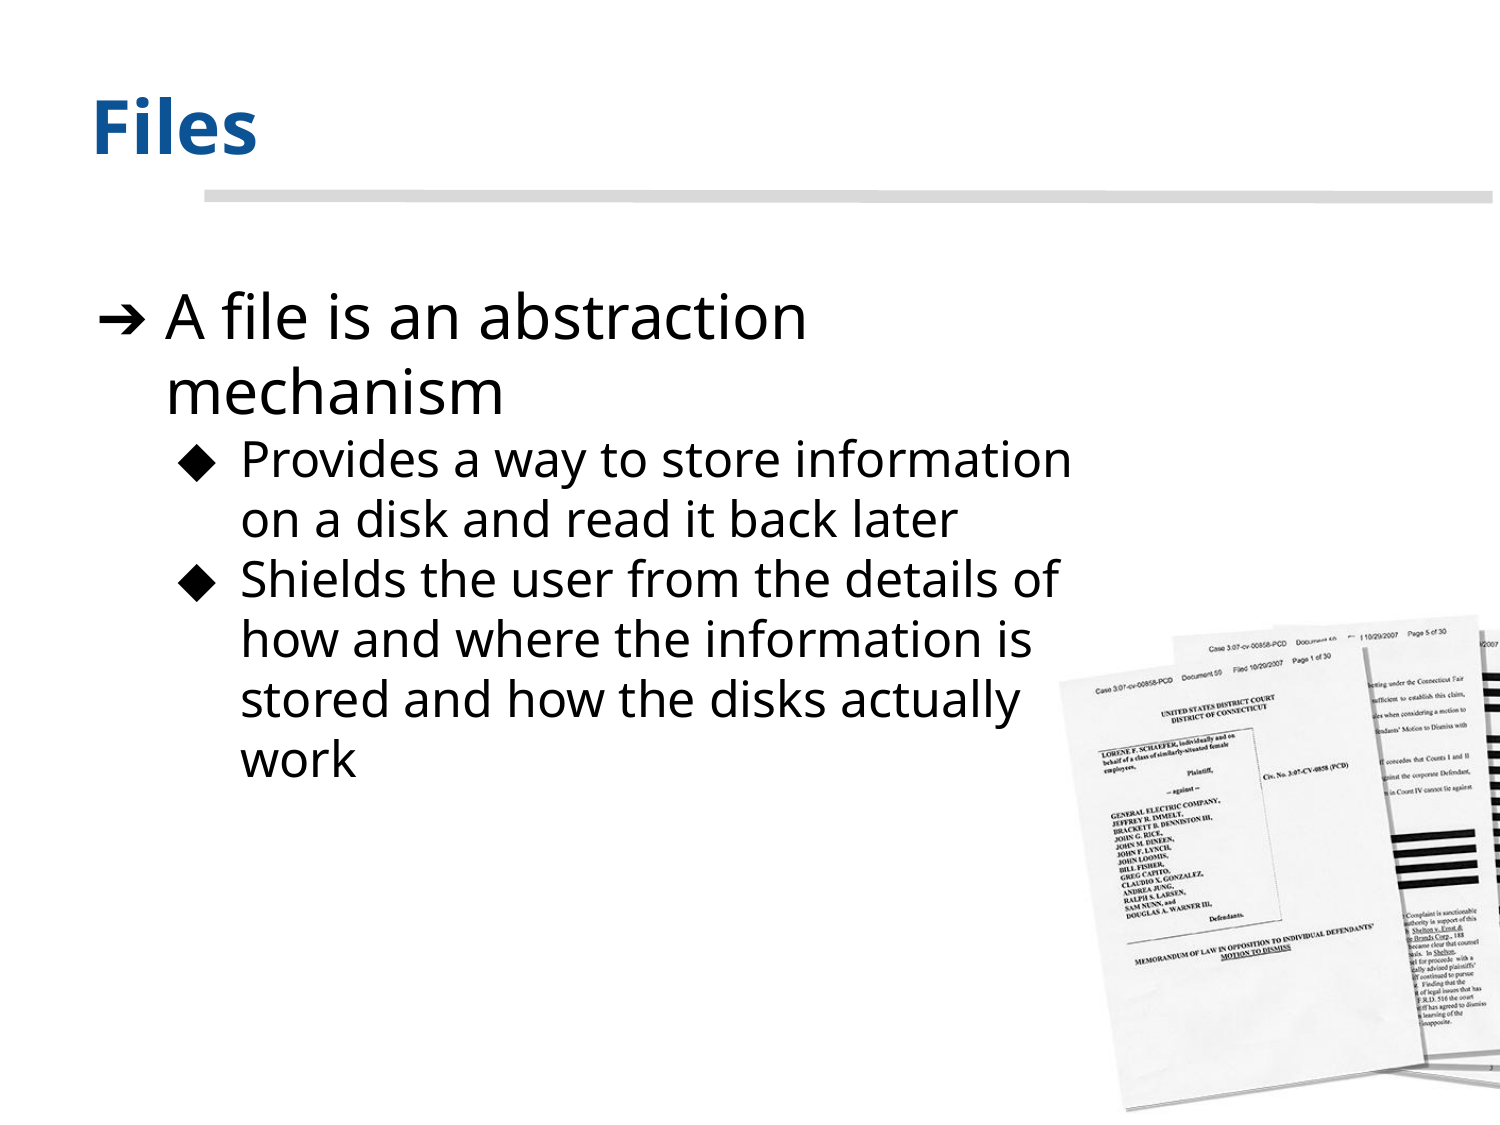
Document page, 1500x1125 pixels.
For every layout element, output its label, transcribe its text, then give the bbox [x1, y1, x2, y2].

title Files [75, 45, 1425, 185]
list A file is an abstraction mechanism Provides a way to store information on a disk and read it back later Shields the user from the details of how and where the information is stored and how the disks actually work [75, 262, 1092, 1078]
picture [1036, 602, 1500, 1125]
